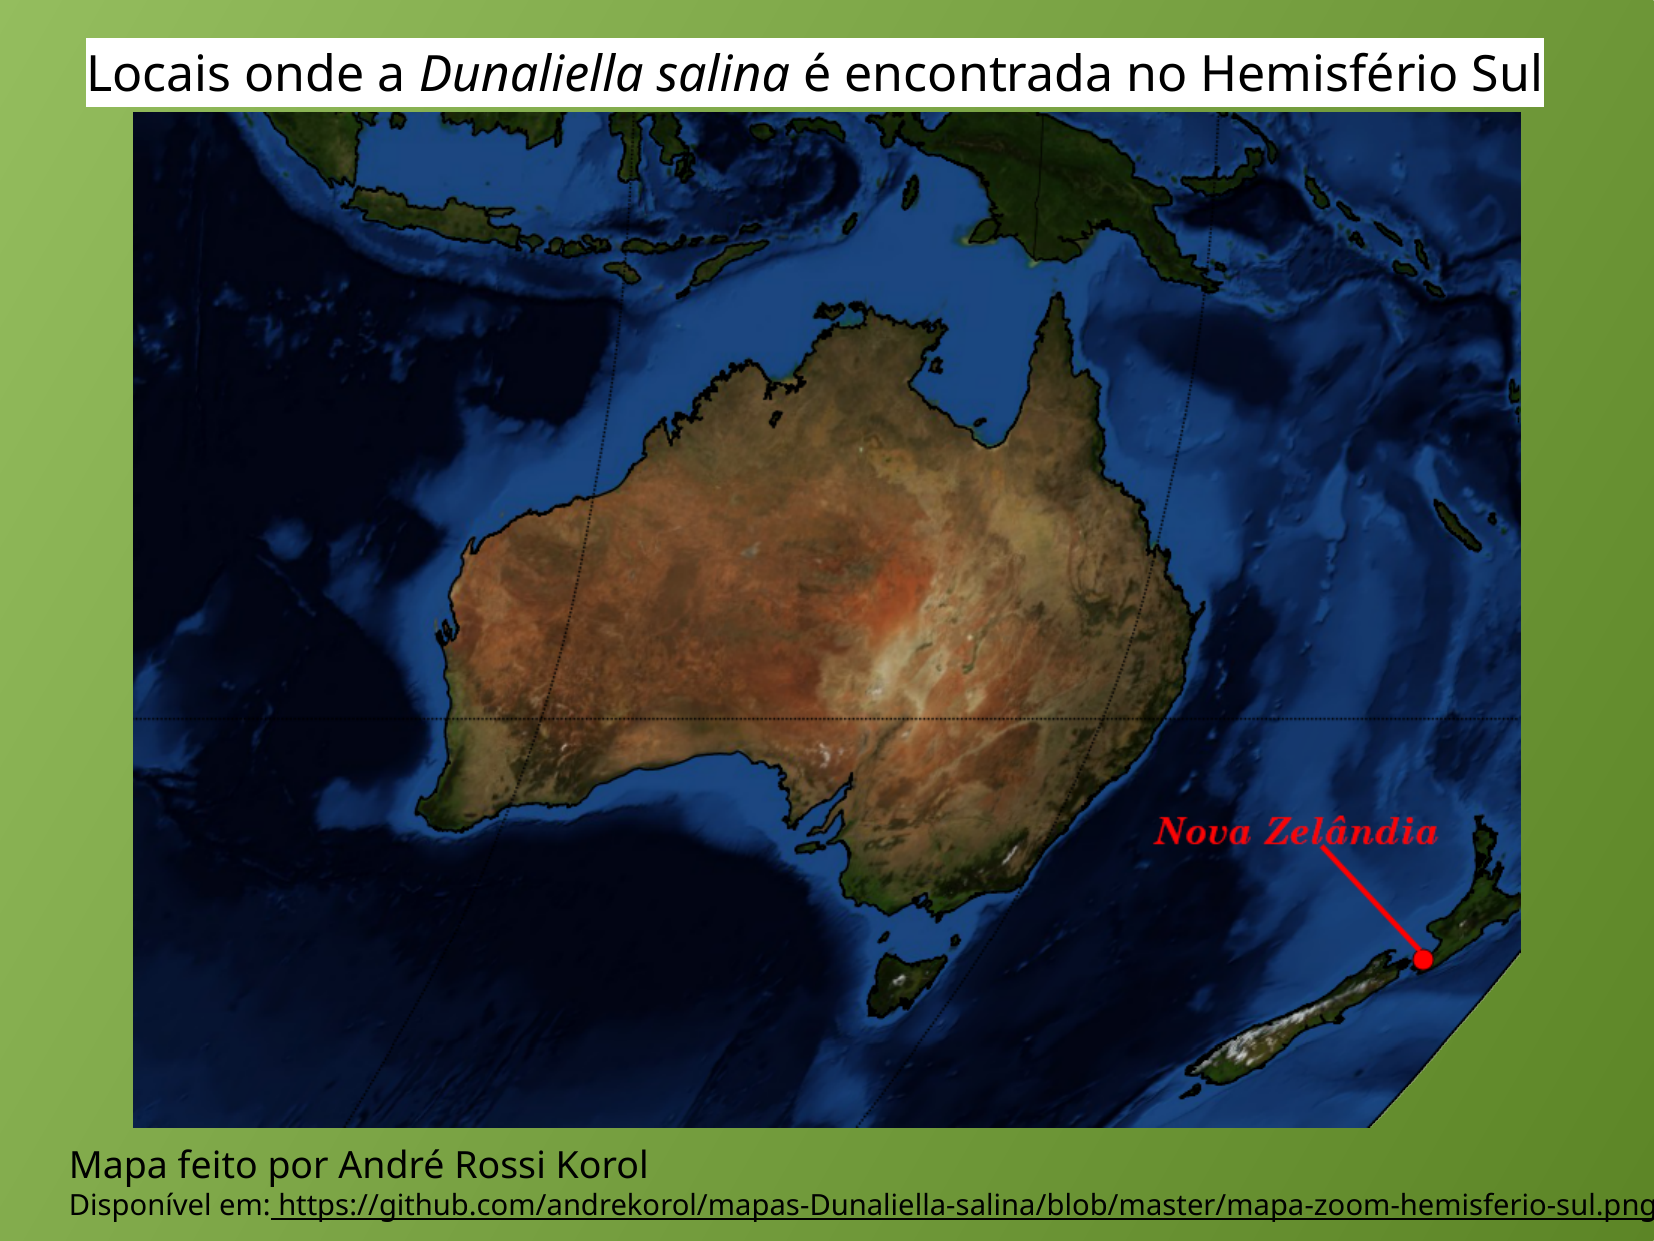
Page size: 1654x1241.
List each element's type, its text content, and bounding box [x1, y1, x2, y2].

picture [133, 112, 1521, 1128]
text_box Mapa feito por André Rossi Korol Disponível em: https://github.com/andrekorol/mapas-Dunaliella-salina/blob/master/mapa-zoom-hemisferio-sul.png [54, 1133, 1654, 1229]
title Locais onde a Dunaliella salina é encontrada no Hemisfério Sul [70, 25, 1559, 119]
